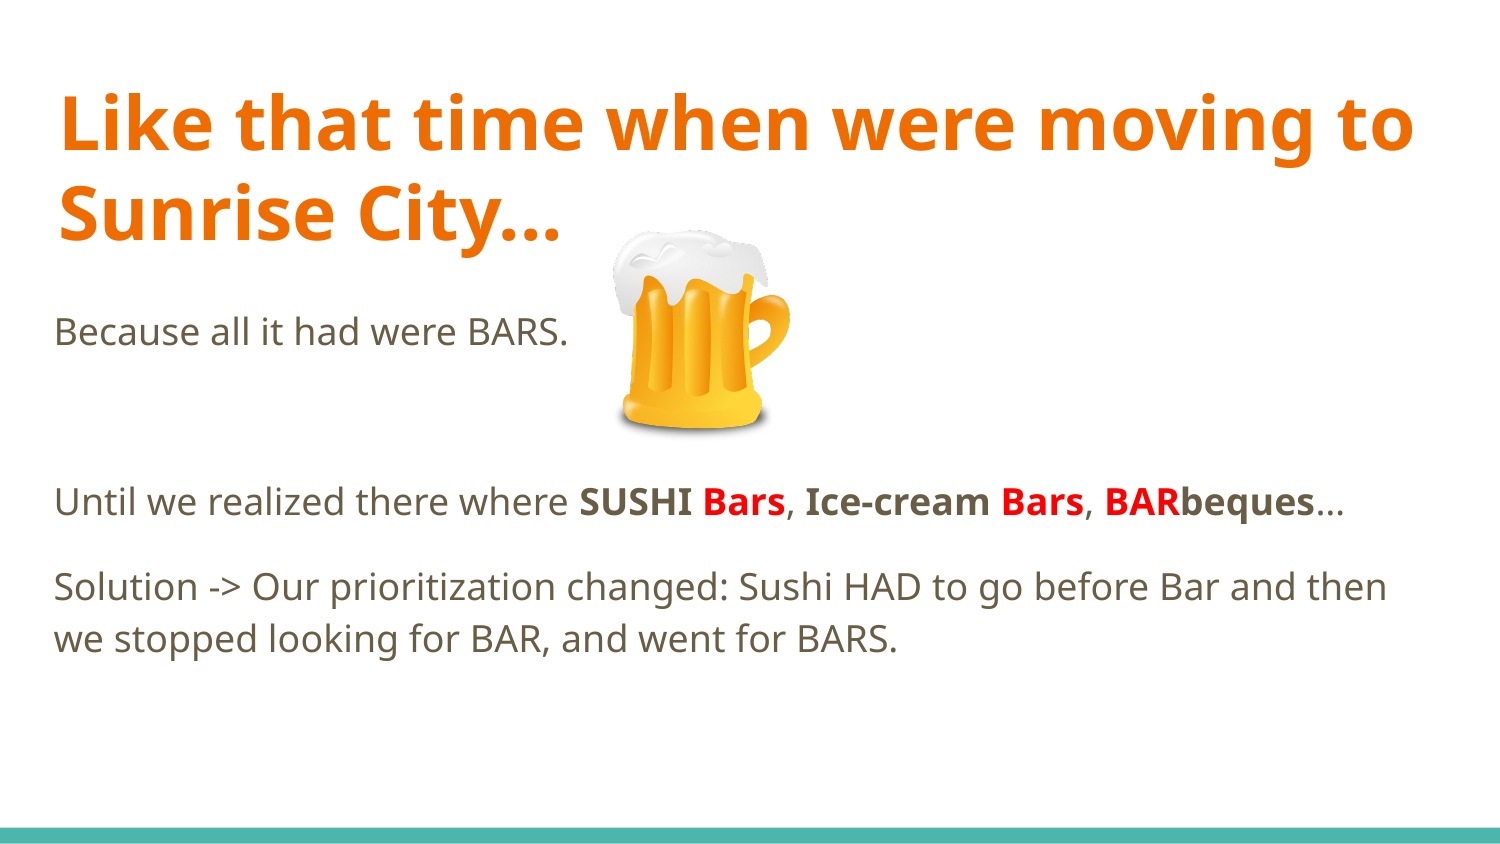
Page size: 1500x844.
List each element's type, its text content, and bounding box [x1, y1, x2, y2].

list Because all it had were BARS. Until we realized there where SUSHI Bars, Ice-cream Bars, BARbeques… Solution -> Our prioritization changed: Sushi HAD to go before Bar and then we stopped looking for BAR, and went for BARS. [38, 207, 1437, 750]
title Like that time when were moving to Sunrise City... [43, 59, 1457, 176]
picture [610, 229, 791, 442]
